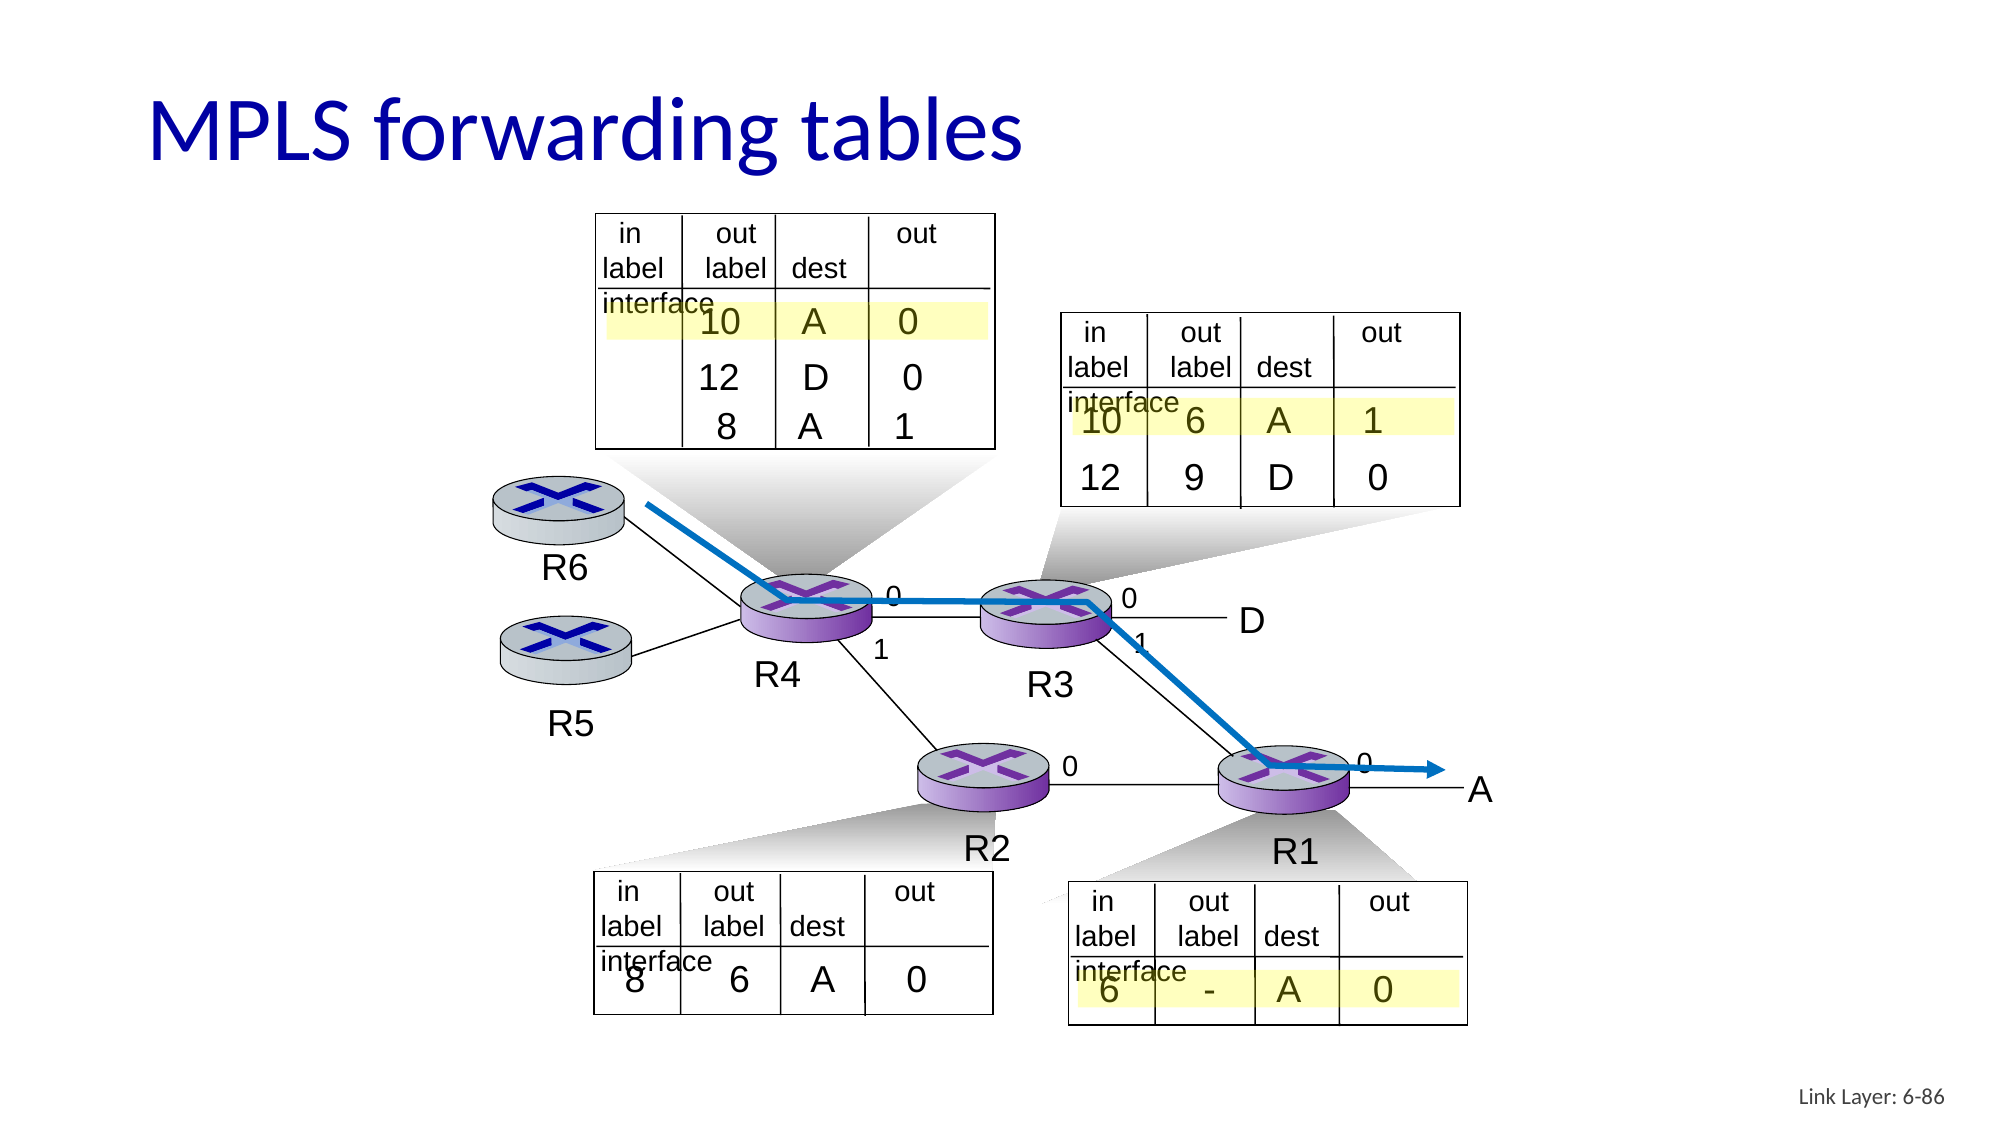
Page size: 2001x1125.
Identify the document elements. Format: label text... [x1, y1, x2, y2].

slide_number Link Layer: 6-86 [1510, 1065, 1961, 1125]
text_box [1460, 305, 1471, 476]
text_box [606, 302, 1460, 1008]
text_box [1460, 476, 1509, 877]
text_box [587, 206, 1006, 476]
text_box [1041, 877, 1478, 1027]
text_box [585, 877, 1004, 1016]
title MPLS forwarding tables [131, 57, 1857, 205]
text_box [492, 476, 606, 877]
